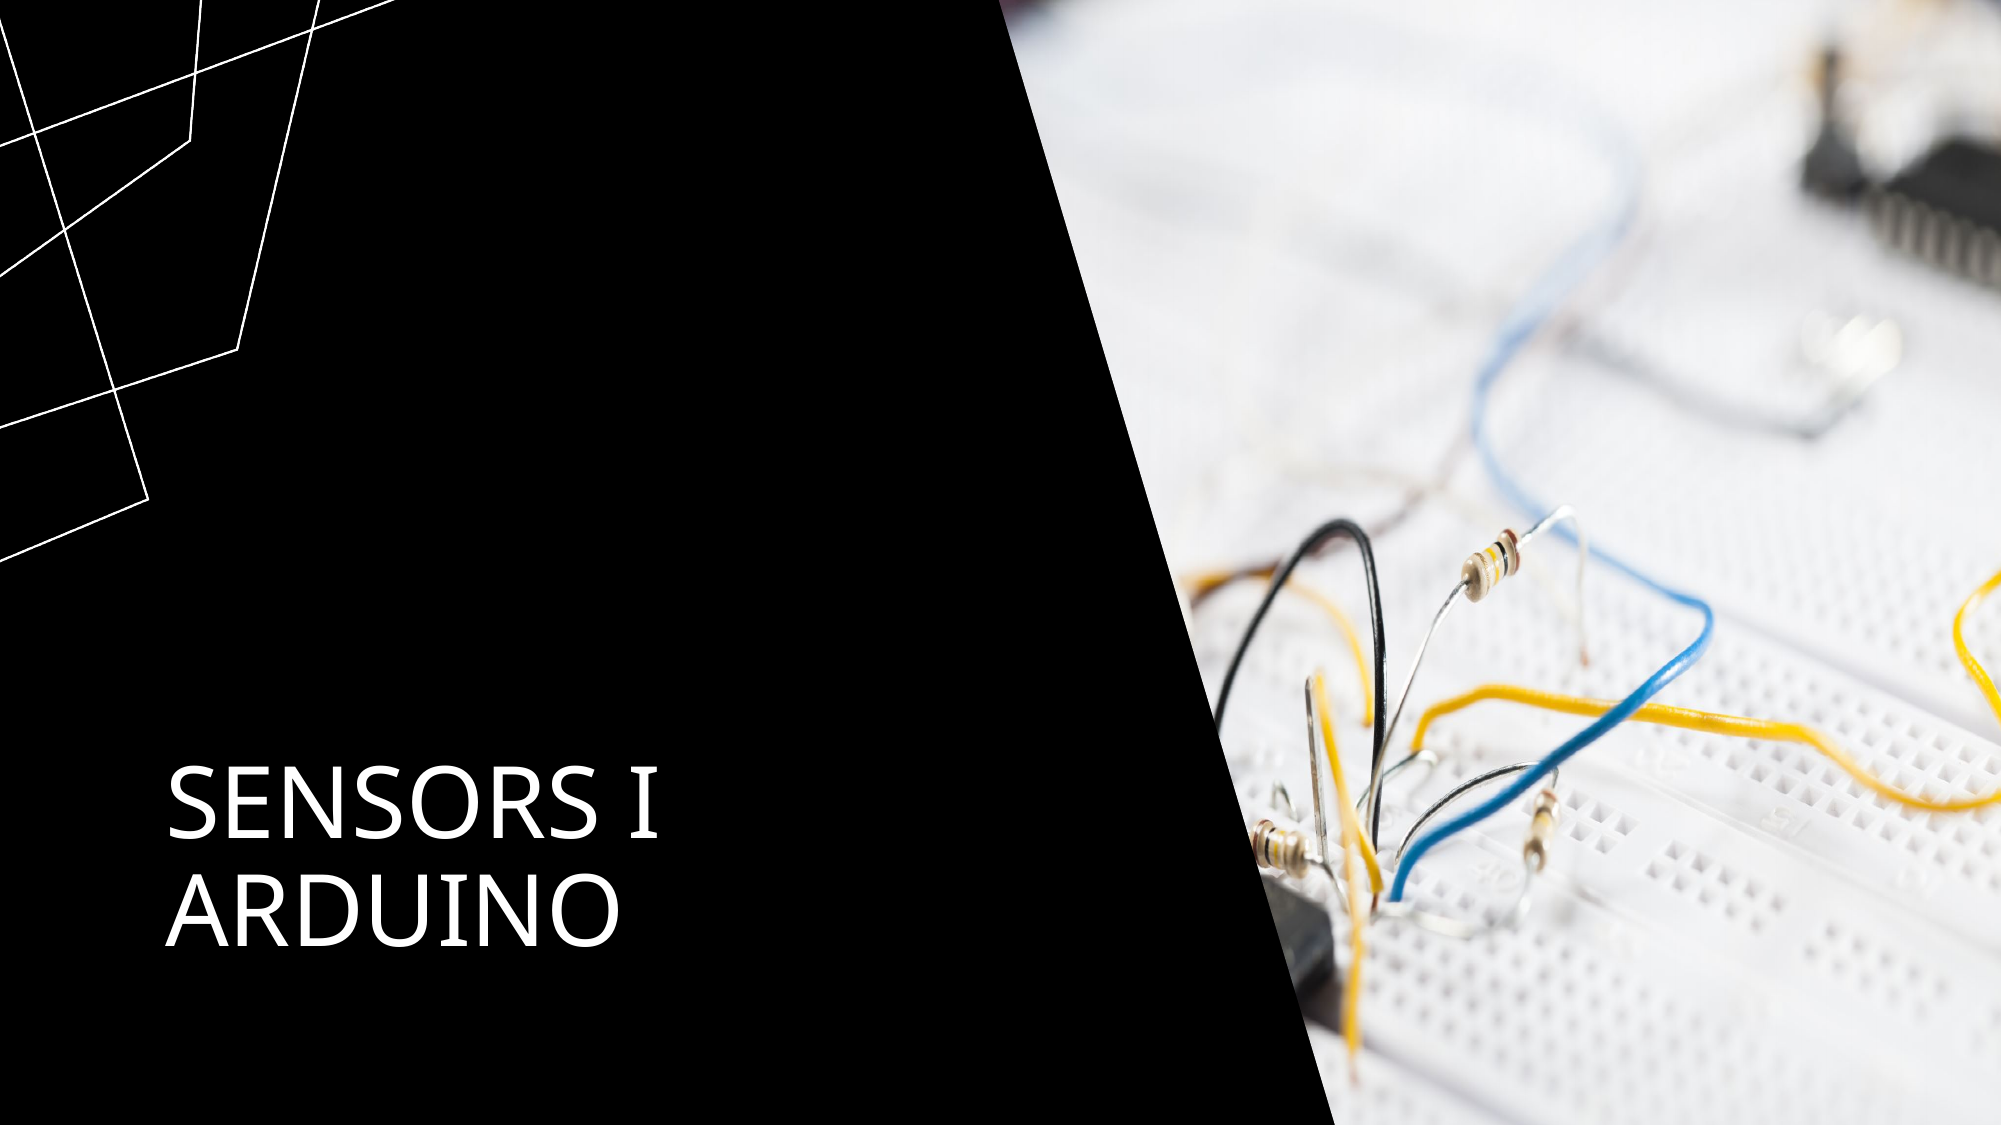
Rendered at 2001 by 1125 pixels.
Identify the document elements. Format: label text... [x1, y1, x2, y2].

picture [998, 0, 2001, 1125]
title Sensors I Arduino [150, 423, 998, 976]
picture [0, 0, 696, 620]
